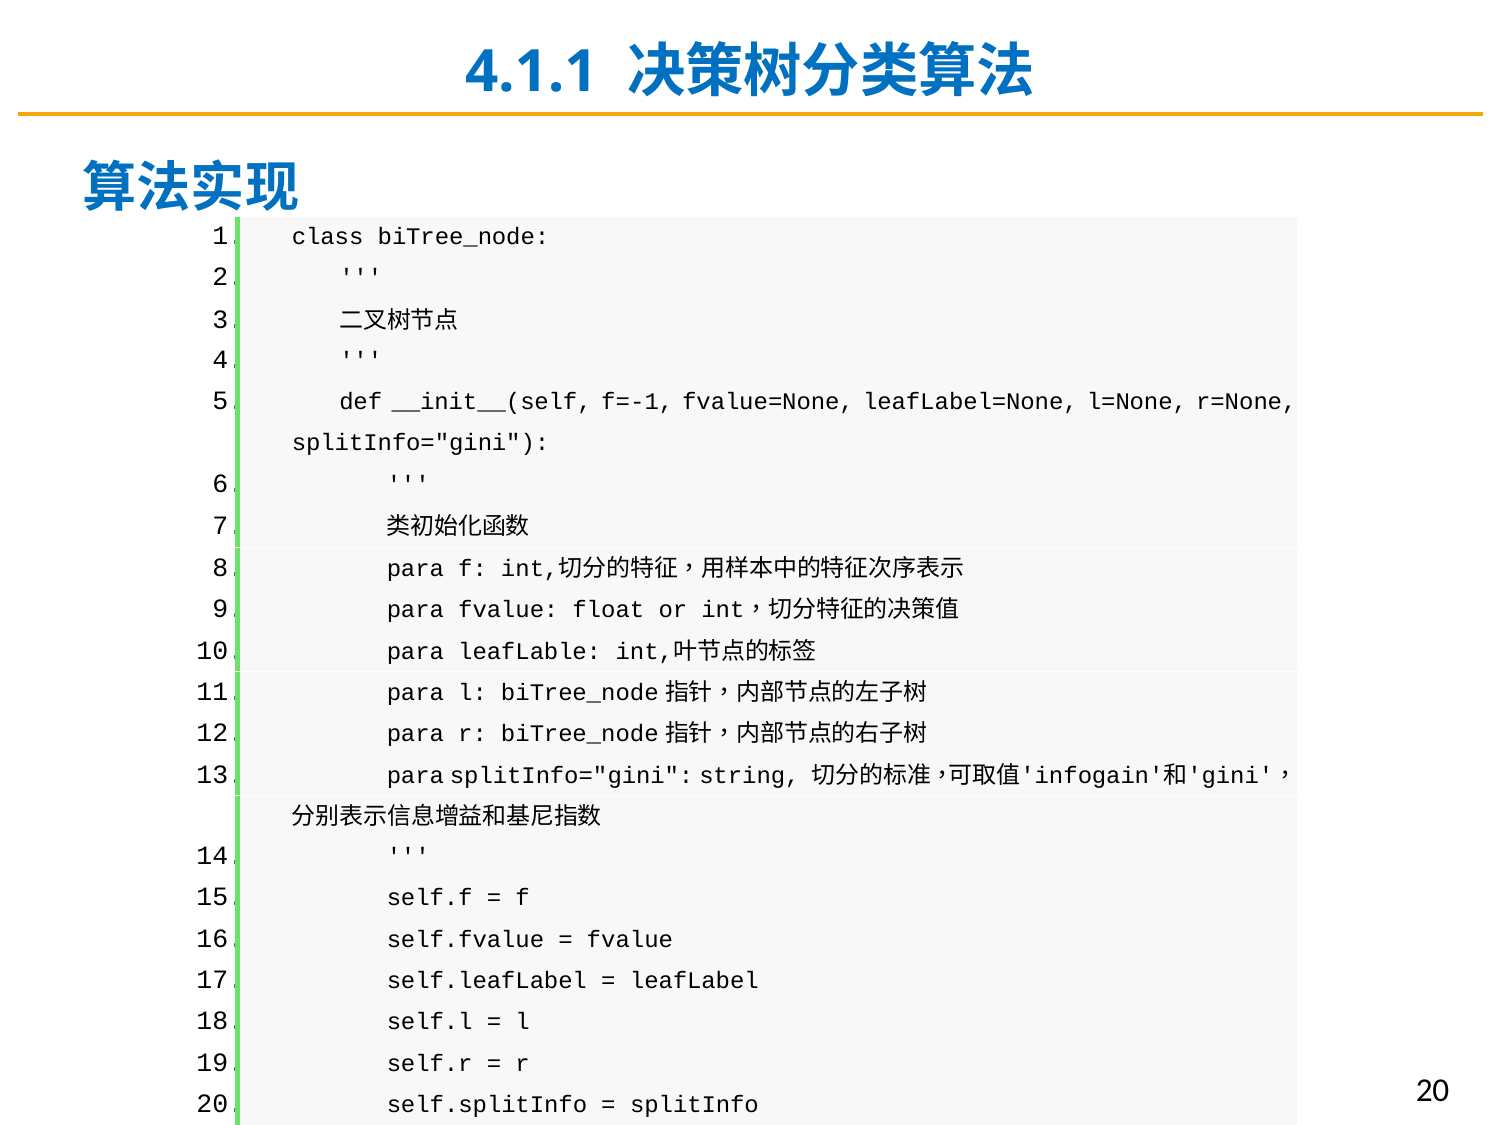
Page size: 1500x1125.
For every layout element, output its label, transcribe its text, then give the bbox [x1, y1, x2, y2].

text_box 算法实现 [67, 111, 1434, 1059]
text_box 4.1.1 决策树分类算法 [0, 25, 1500, 111]
text_box 20 [1308, 1060, 1465, 1106]
picture [196, 216, 1304, 1125]
